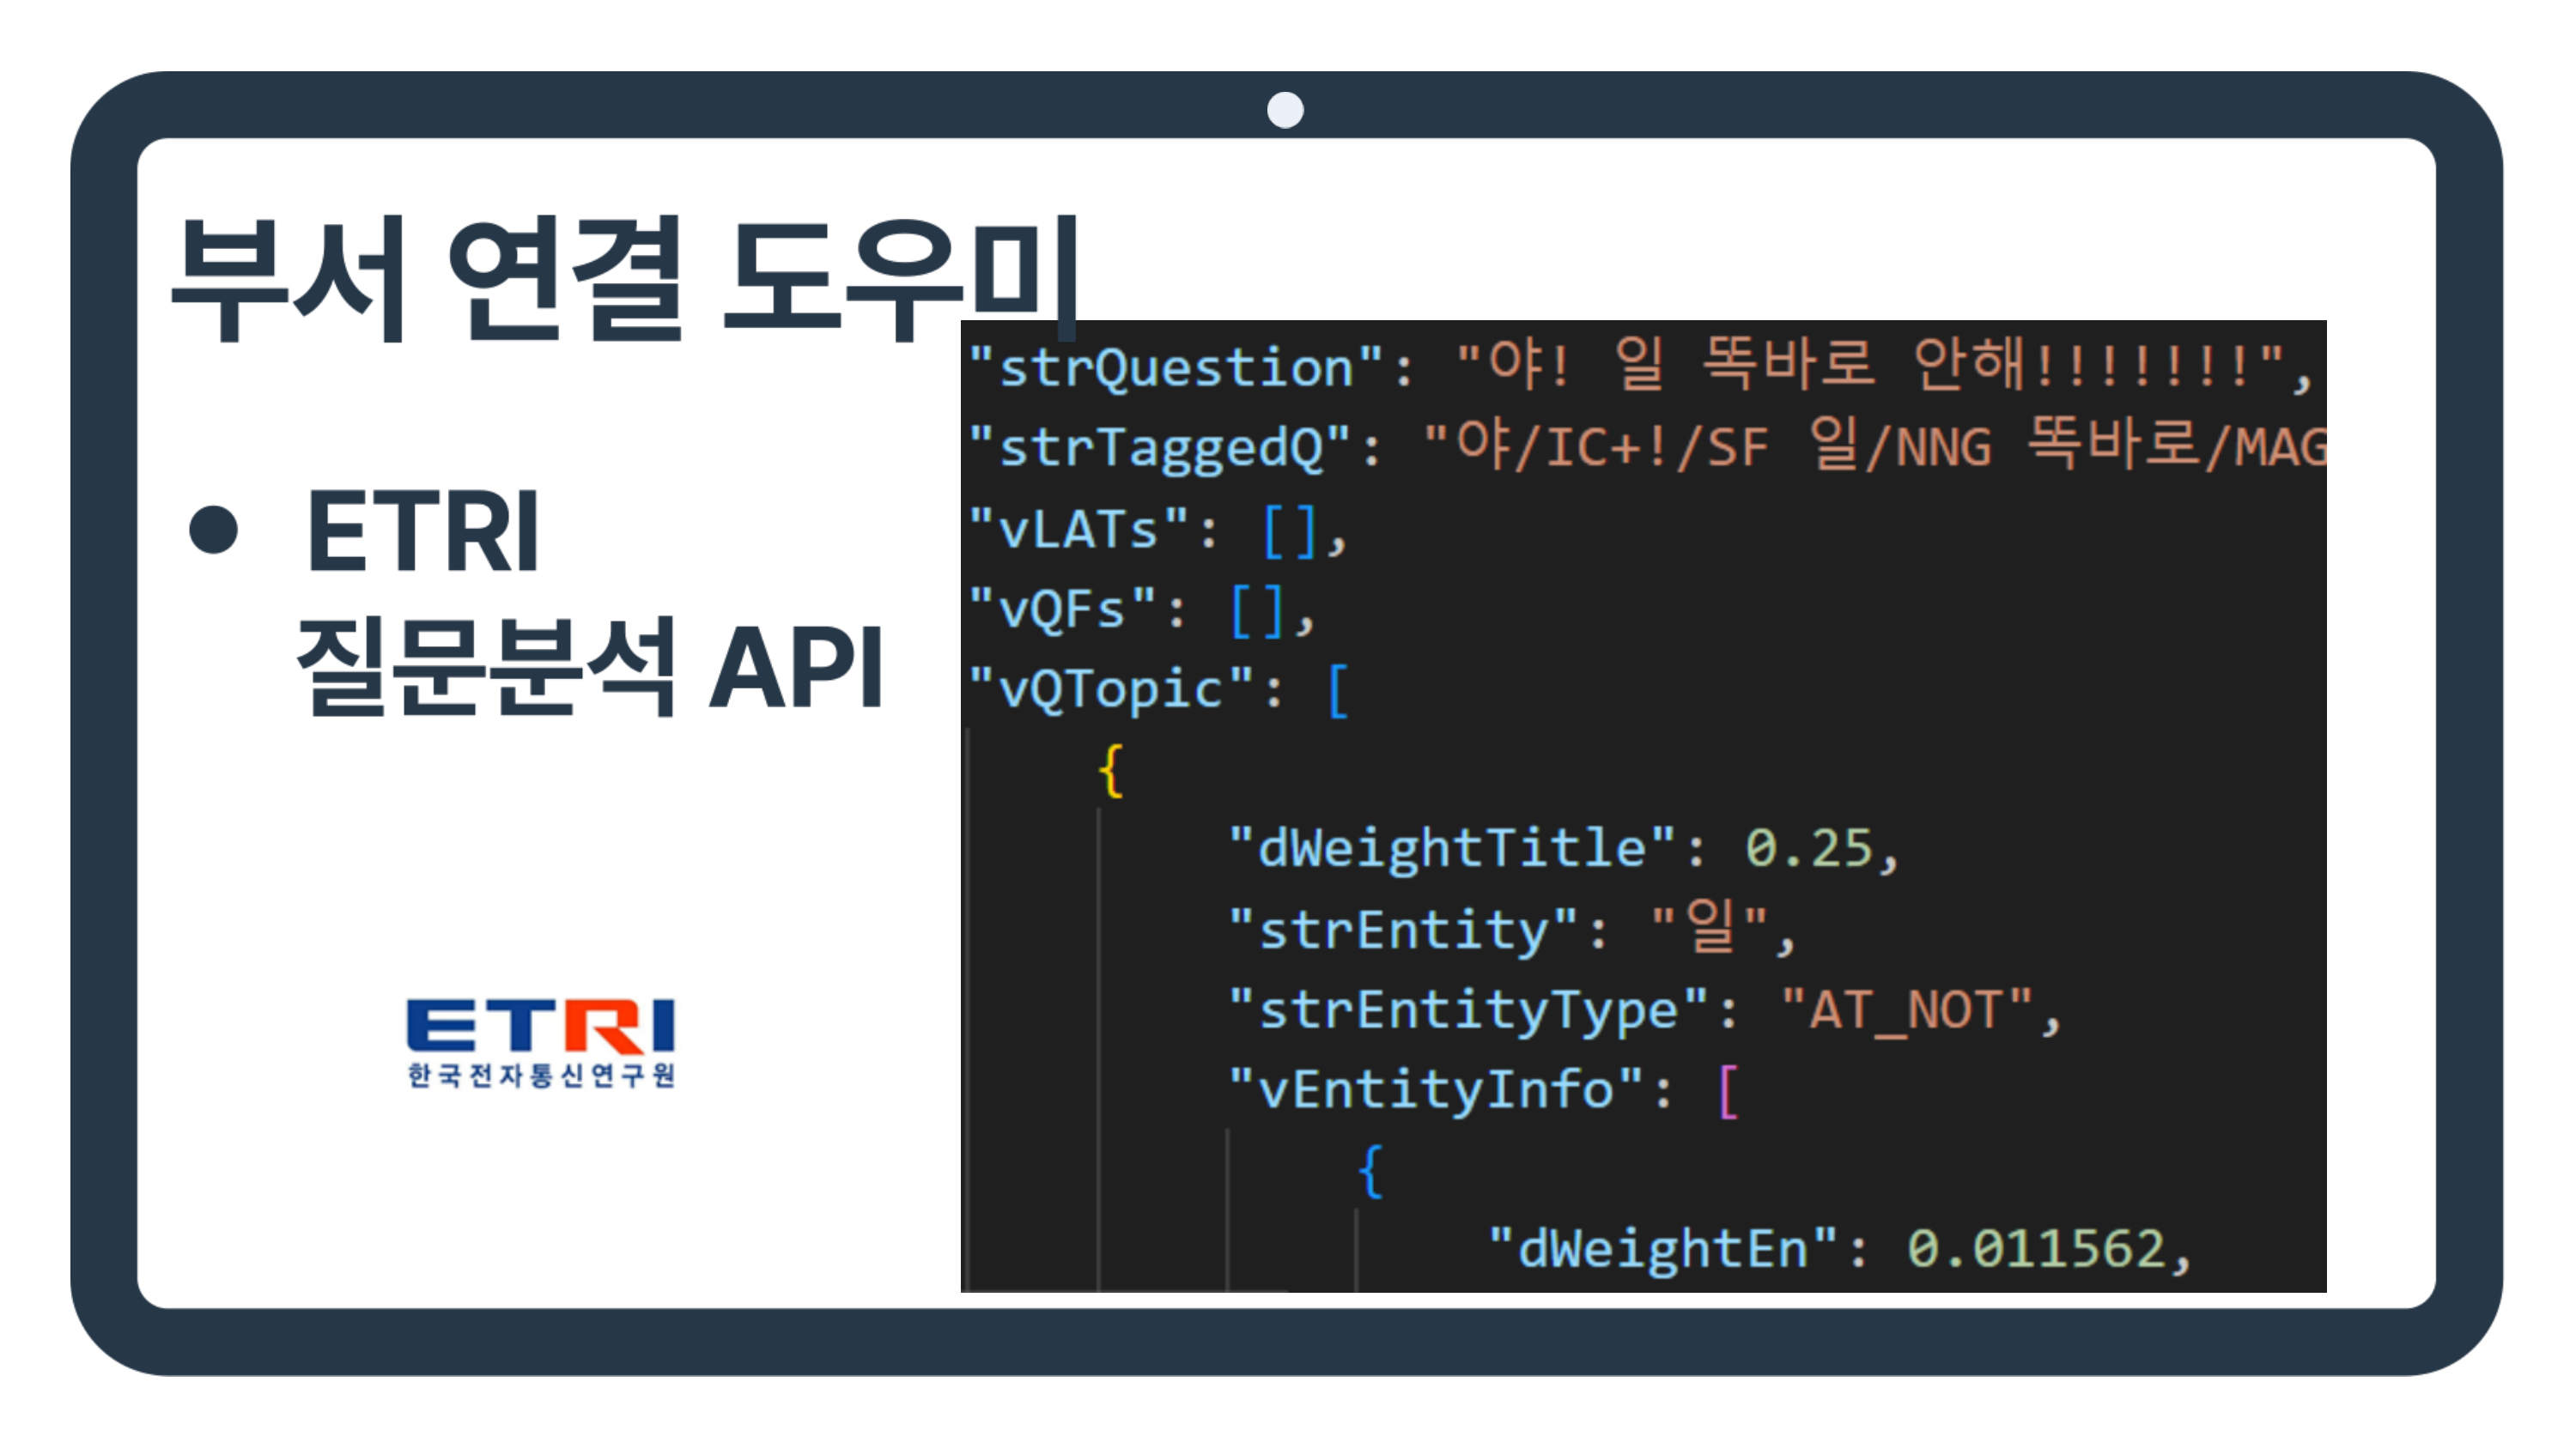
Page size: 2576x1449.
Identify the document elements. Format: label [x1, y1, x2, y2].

text_box [370, 875, 713, 1215]
picture [123, 123, 1214, 852]
text_box [70, 71, 2506, 1377]
text_box [961, 320, 2328, 1293]
